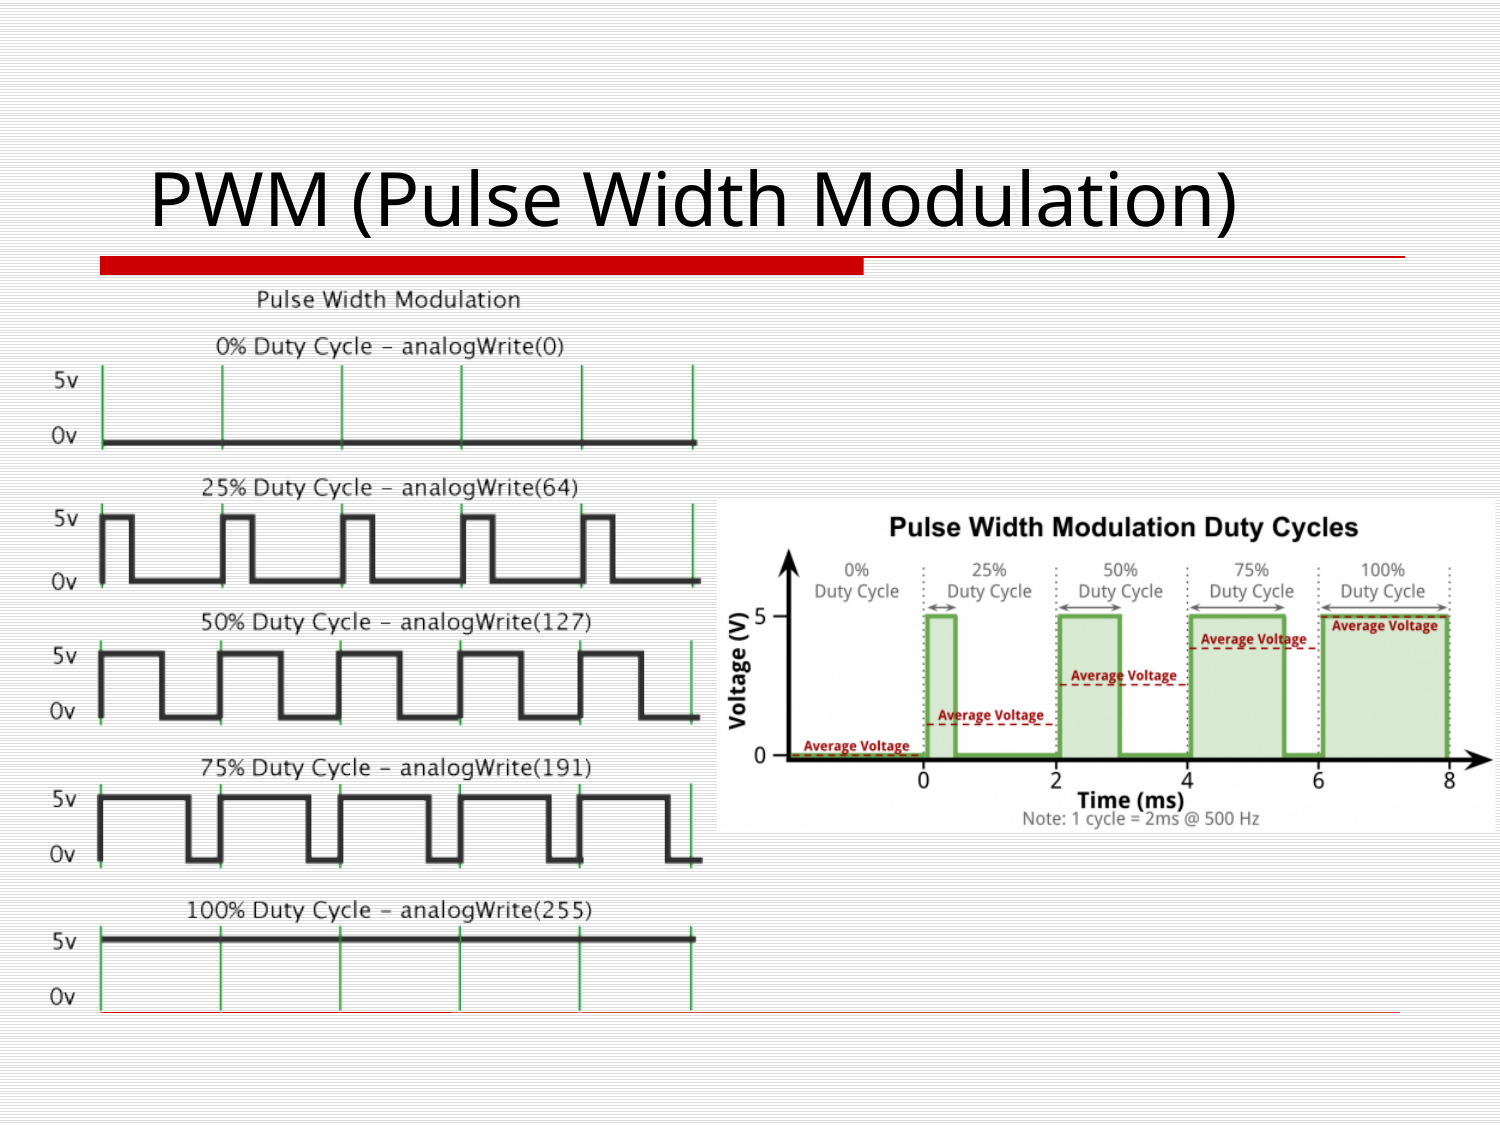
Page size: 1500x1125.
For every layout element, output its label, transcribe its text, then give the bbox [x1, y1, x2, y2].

picture [49, 284, 1496, 1022]
title PWM (Pulse Width Modulation) [37, 50, 1350, 250]
